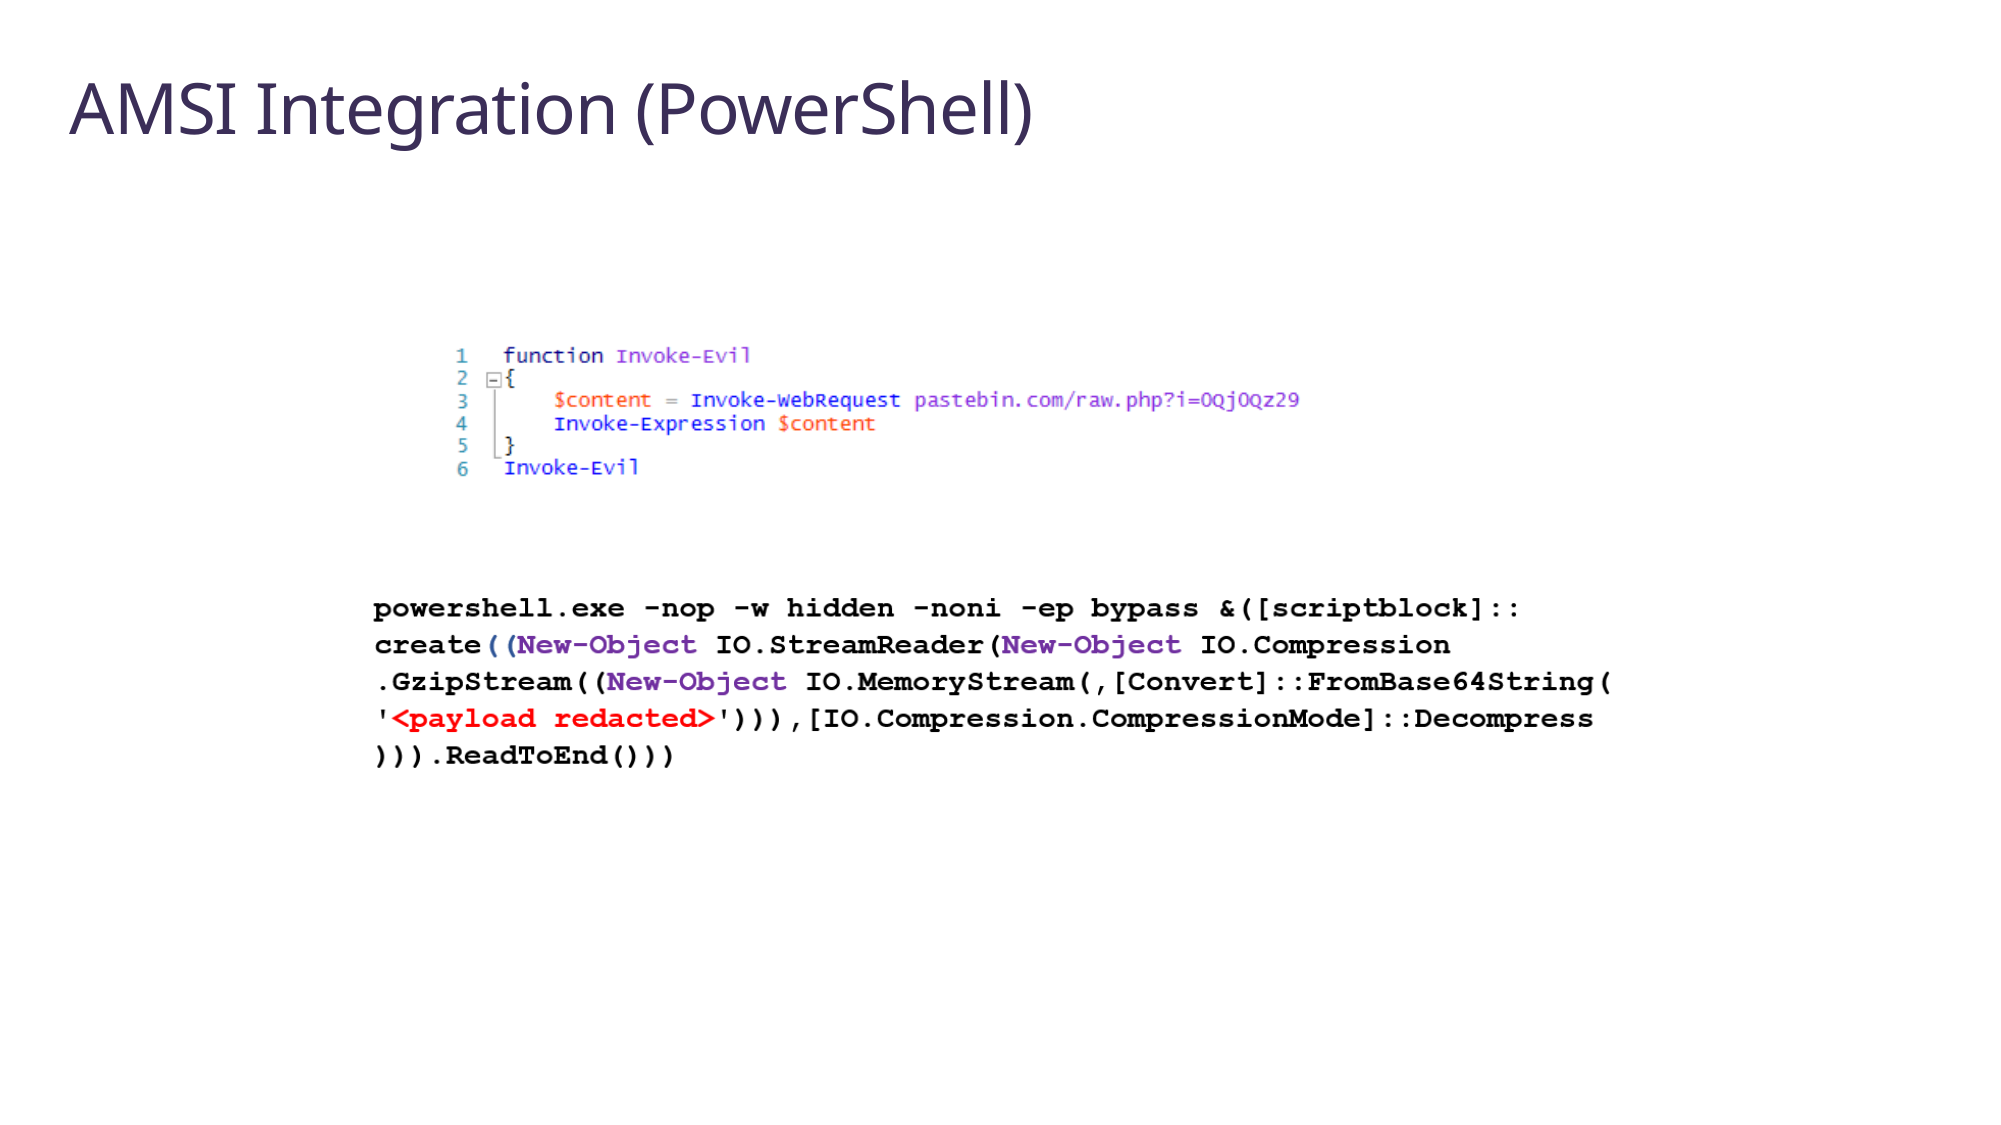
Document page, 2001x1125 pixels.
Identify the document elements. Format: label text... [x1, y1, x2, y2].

picture [367, 594, 1619, 775]
title AMSI Integration (PowerShell) [69, 36, 1514, 161]
picture [449, 341, 1311, 481]
